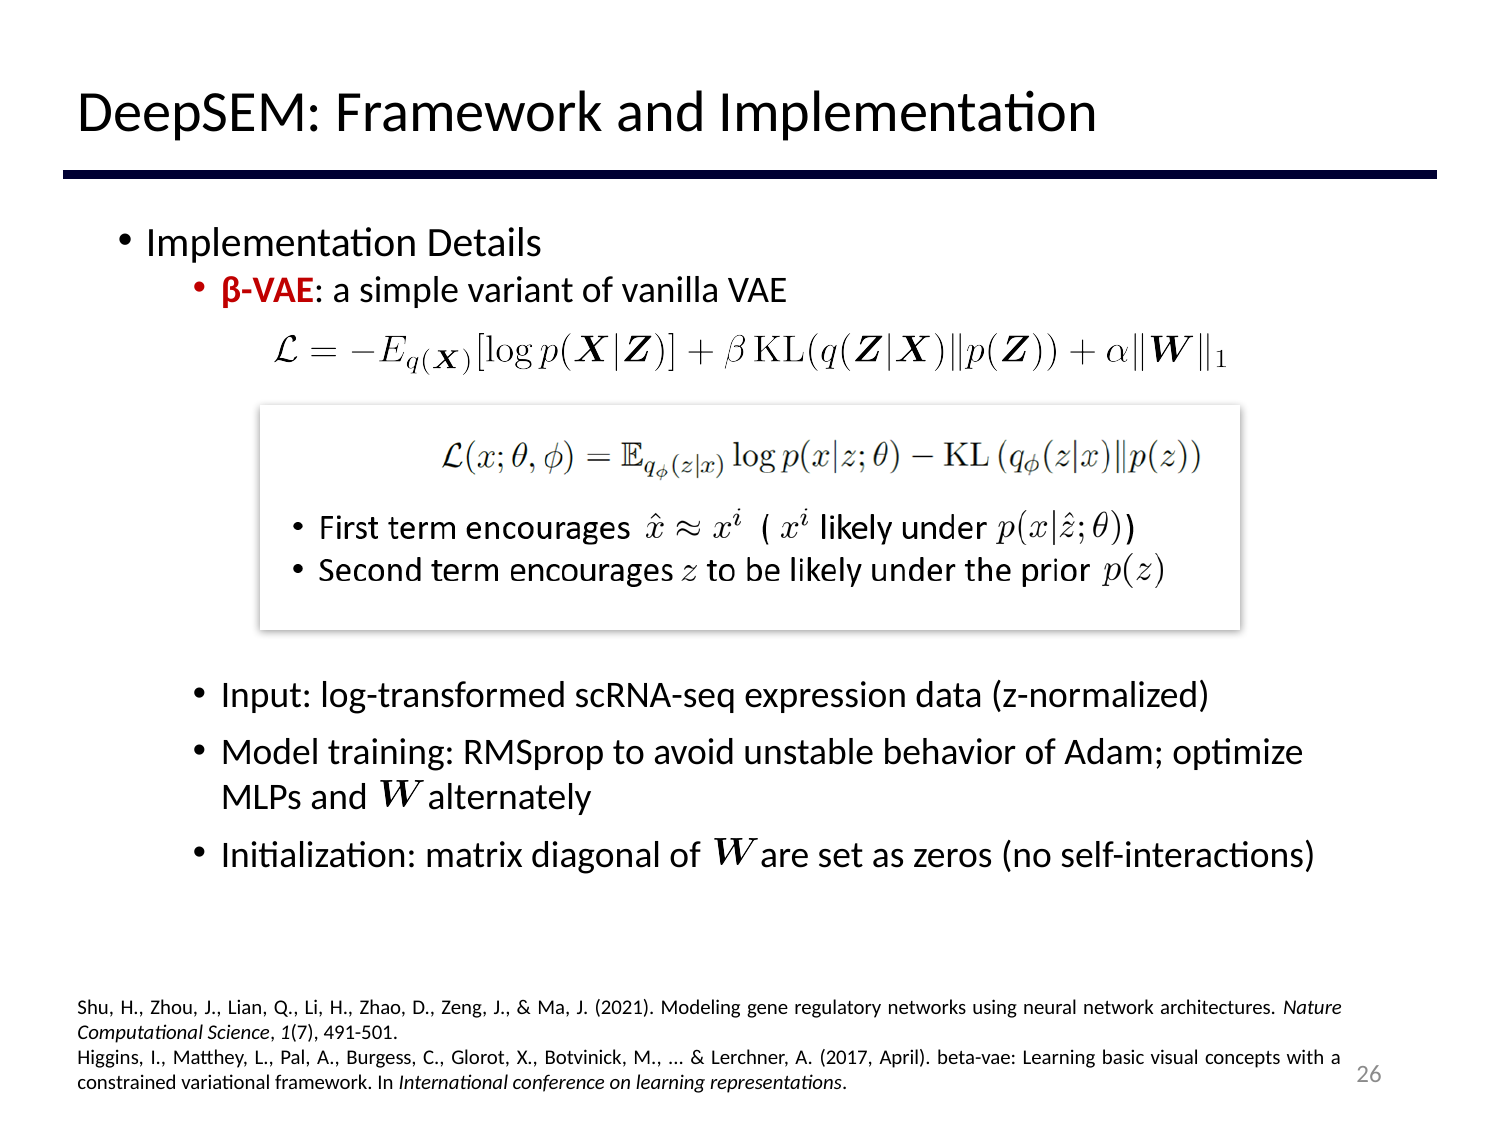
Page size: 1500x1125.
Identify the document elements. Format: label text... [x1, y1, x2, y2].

picture [714, 838, 758, 865]
picture [380, 780, 424, 807]
picture [274, 419, 1226, 616]
title DeepSEM: Framework and Implementation [62, 55, 1357, 170]
text_box Shu, H., Zhou, J., Lian, Q., Li, H., Zhao, D., Zeng, J., & Ma, J. (2021). Modeling gene regulatory networks using neural network architectures. Nature Computational Science, 1(7), 491-501. Higgins, I., Matthey, L., Pal, A., Burgess, C., Glorot, X., Botvinick, M., ... & Lerchner, A. (2017, April). beta-vae: Learning basic visual concepts with a constrained variational framework. In International conference on learning representations. [62, 986, 1357, 1102]
slide_number 26 [1059, 1042, 1397, 1103]
picture [274, 333, 1226, 375]
text_box Implementation Details β-VAE: a simple variant of vanilla VAE Input: log-transformed scRNA-seq expression data (z-normalized) Model training: RMSprop to avoid unstable behavior of Adam; optimize MLPs and alternately Initialization: matrix diagonal of are set as zeros (no self-interactions) [103, 207, 1397, 882]
